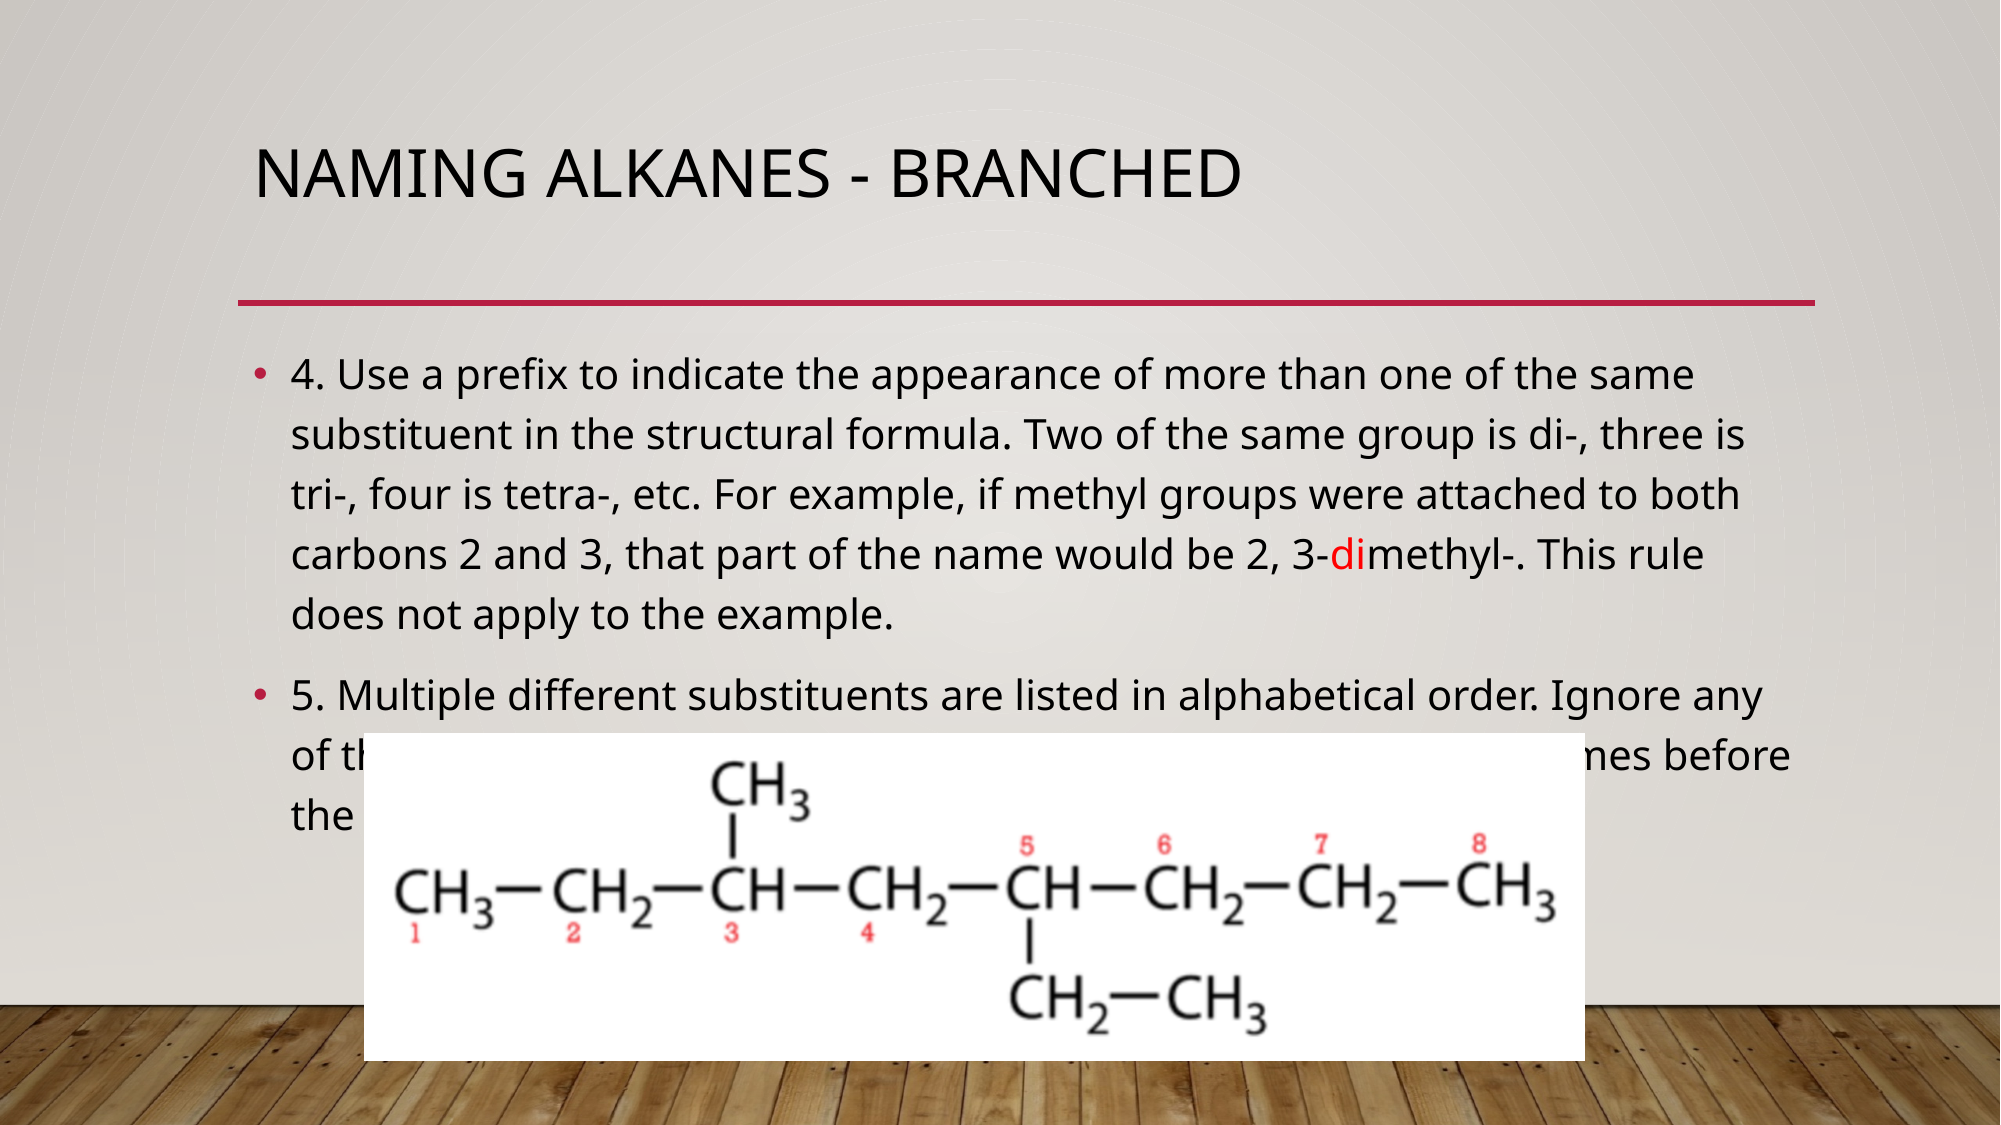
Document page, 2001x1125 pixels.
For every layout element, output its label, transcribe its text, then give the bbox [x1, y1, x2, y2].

picture [0, 732, 2000, 1125]
title Naming Alkanes - branched [238, 131, 1814, 305]
list 4. Use a prefix to indicate the appearance of more than one of the same substituent in the structural formula. Two of the same group is di-, three is tri-, four is tetra-, etc. For example, if methyl groups were attached to both carbons 2 and 3, that part of the name would be 2, 3-dimethyl-. This rule does not apply to the example. 5. Multiple different substituents are listed in alphabetical order. Ignore any of the prefixes from rule 4. In the current example, the 5-ethyl- comes before the 3-methyl. [238, 330, 1814, 897]
